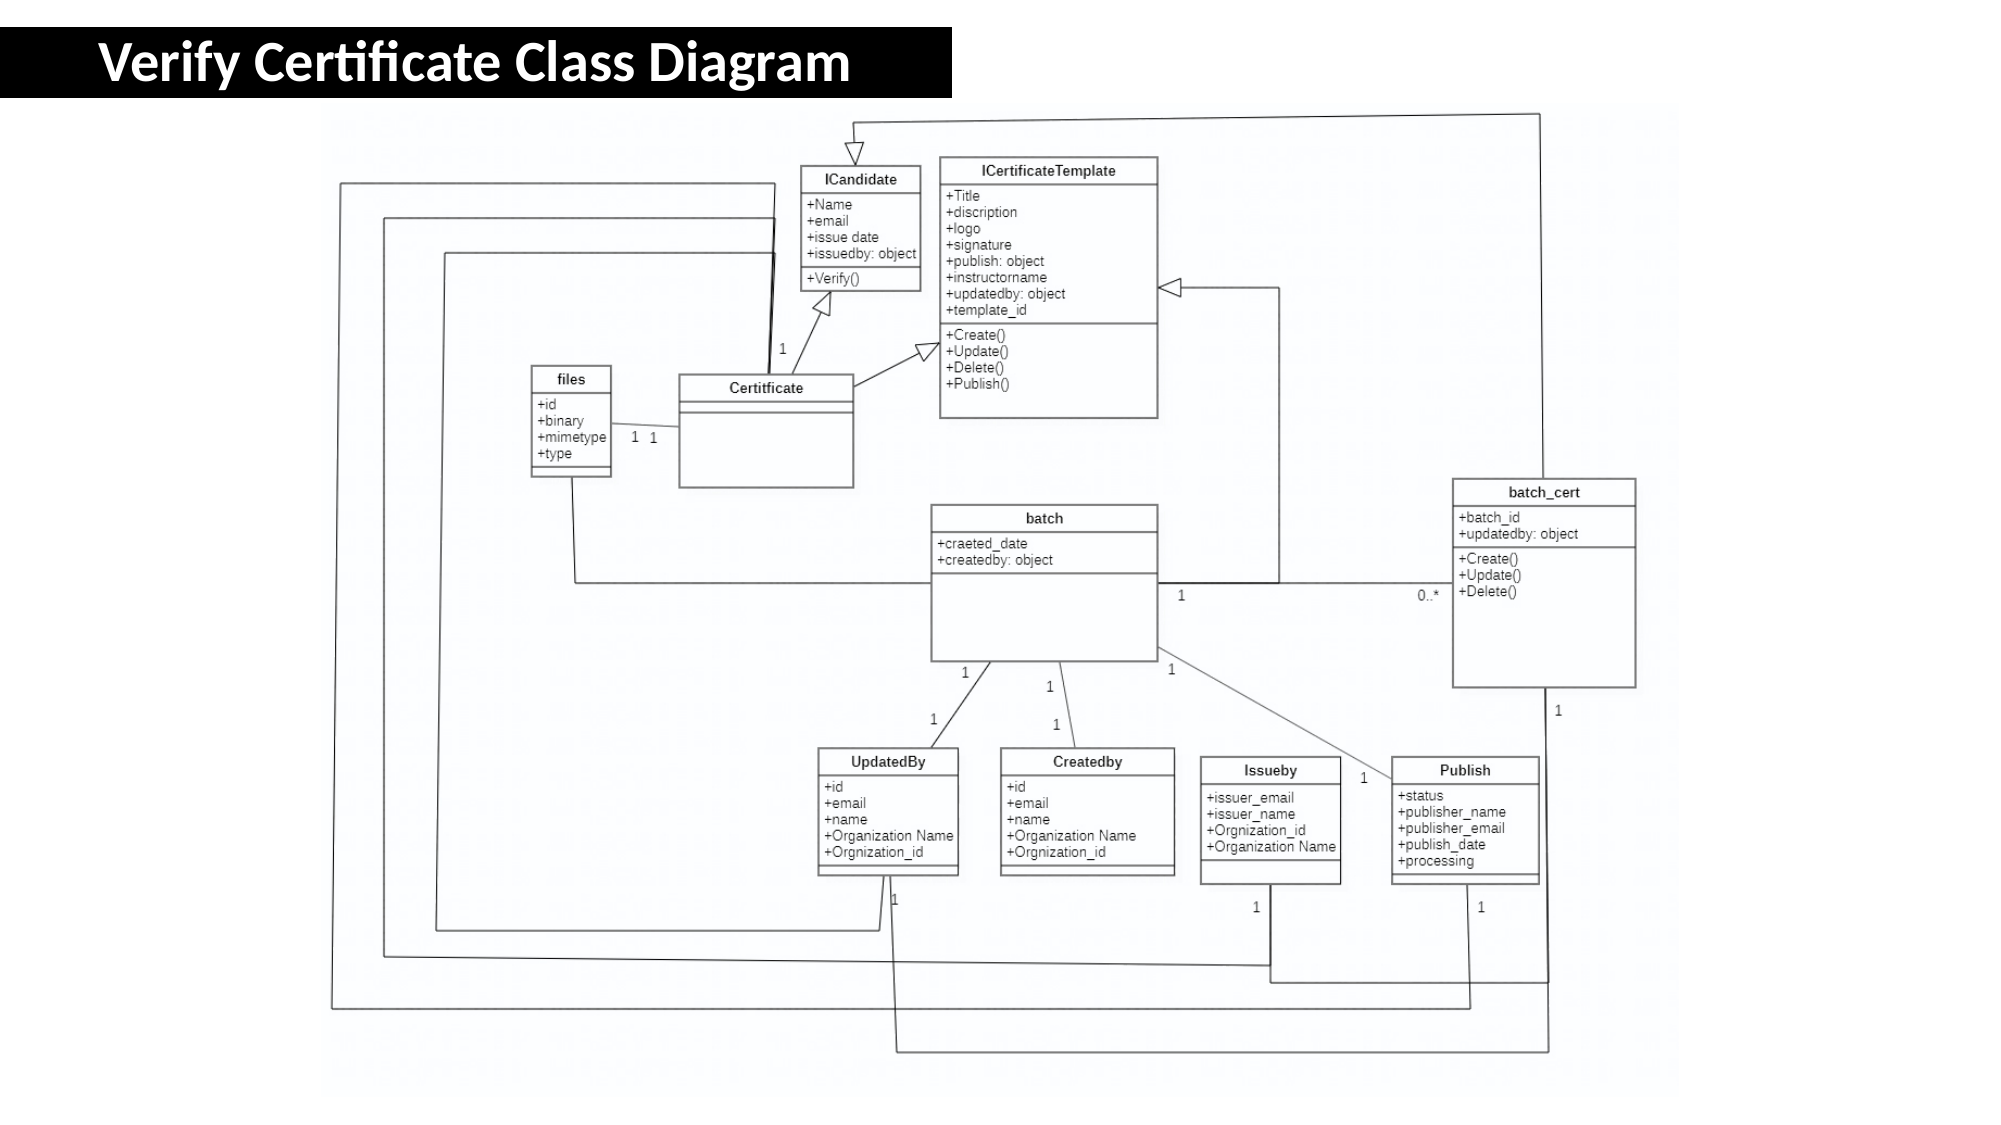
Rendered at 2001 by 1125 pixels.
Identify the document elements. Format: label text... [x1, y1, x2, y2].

text_box Verify Certificate Class Diagram [0, 27, 952, 98]
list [321, 103, 1679, 1097]
